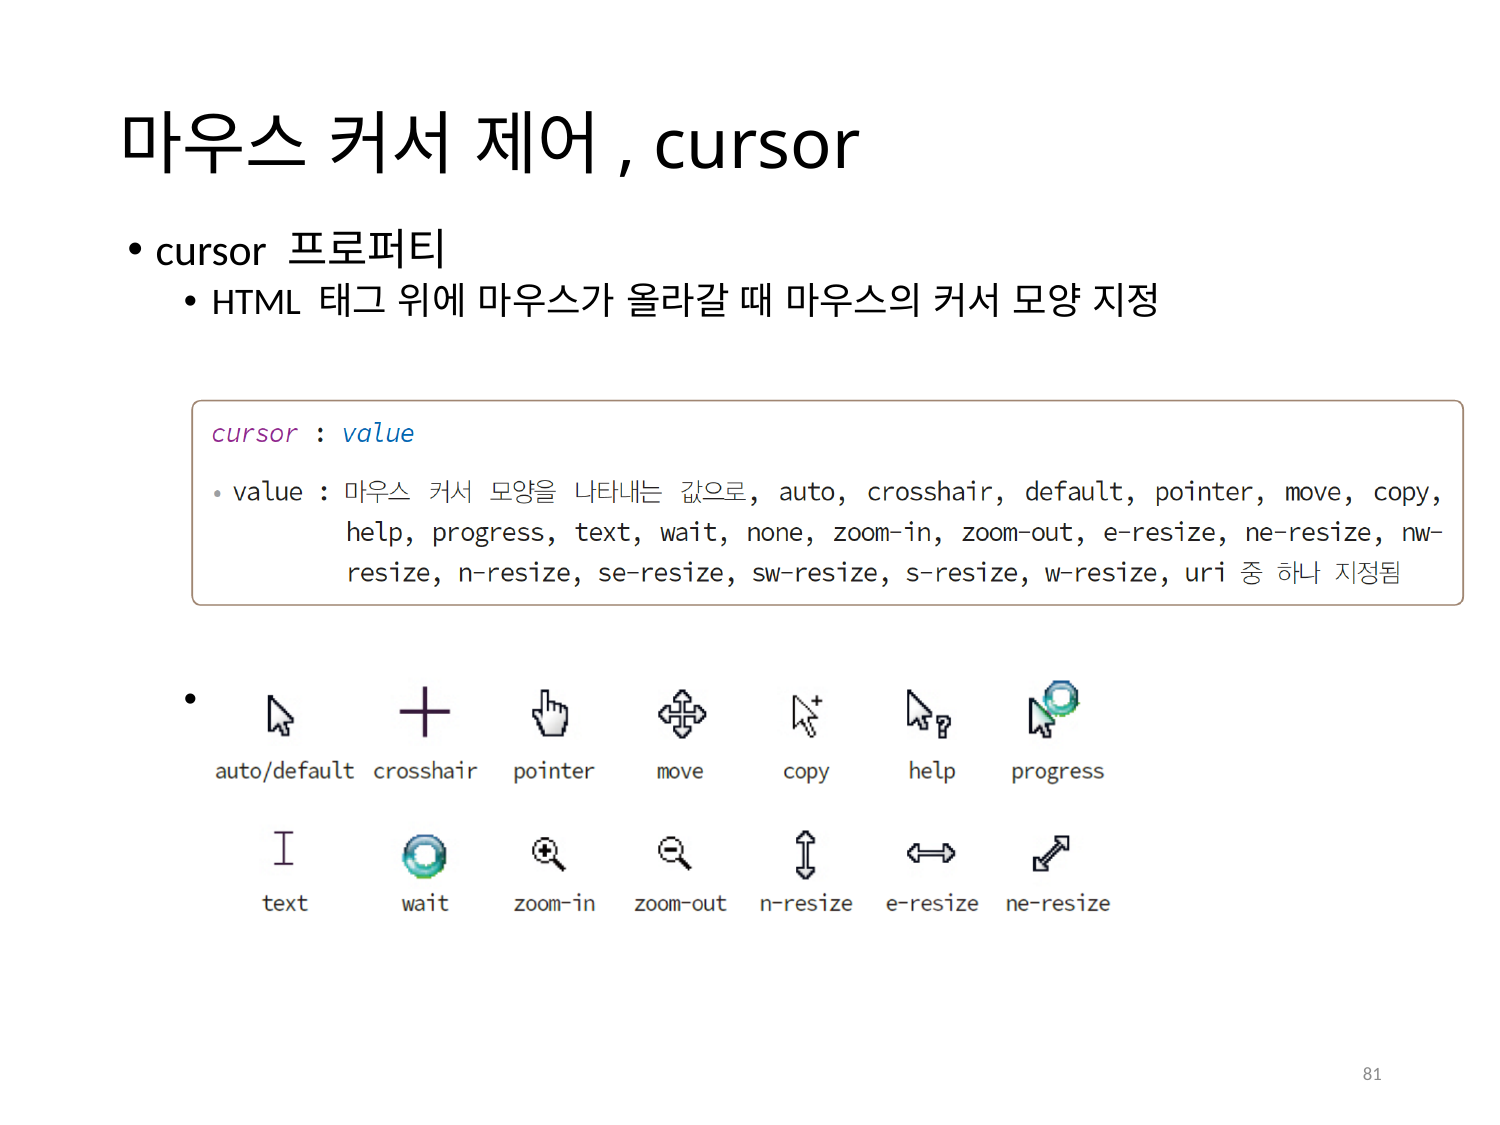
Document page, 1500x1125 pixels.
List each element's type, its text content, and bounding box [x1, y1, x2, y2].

title 마우스 커서 제어, cursor [104, 86, 1380, 206]
picture [206, 657, 1146, 934]
picture [182, 397, 1471, 615]
list cursor 프로퍼티 HTML 태그 위에 마우스가 올라갈 때 마우스의 커서 모양 지정 cursor 프로퍼티 값에 따른 다양한 커서 모양 [112, 219, 1388, 782]
slide_number 81 [1059, 1042, 1397, 1103]
